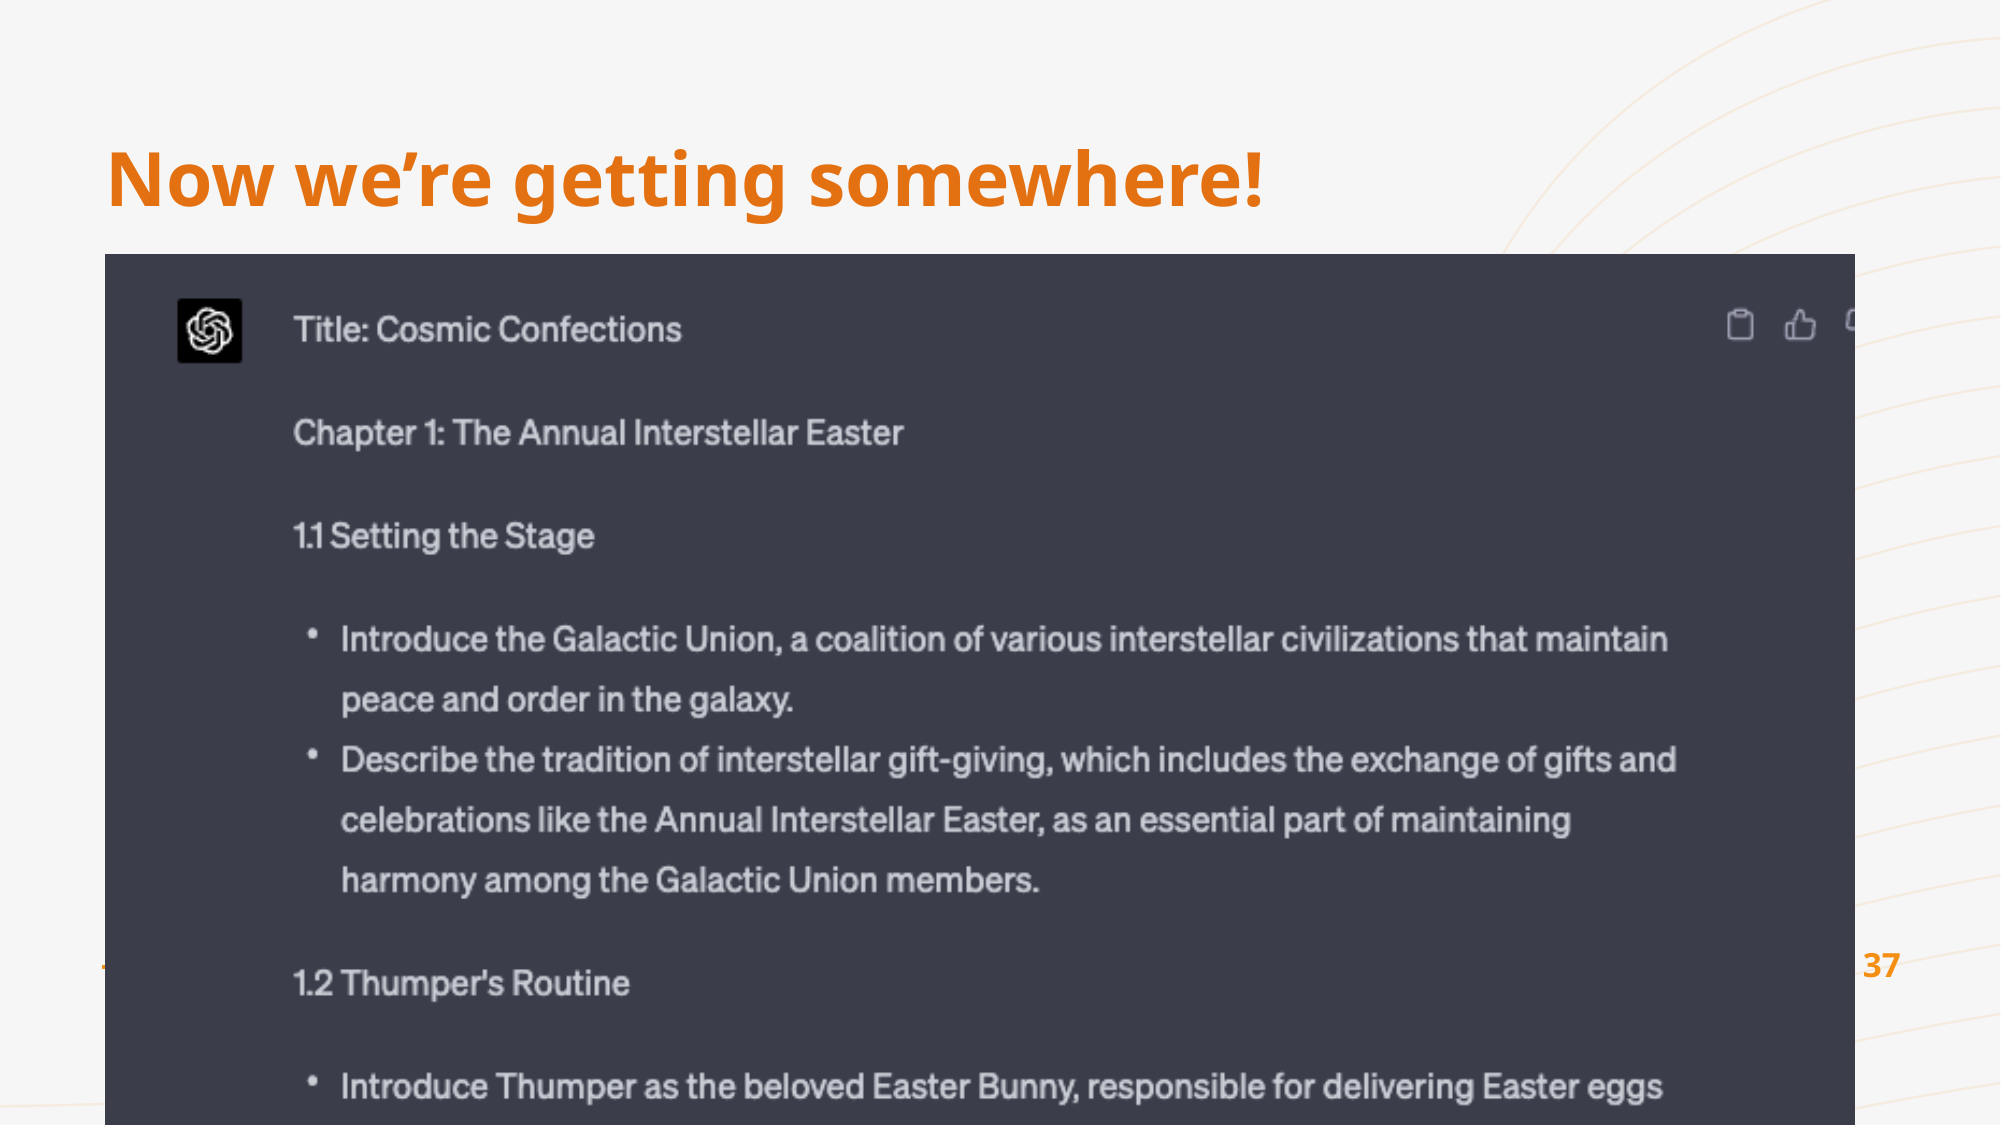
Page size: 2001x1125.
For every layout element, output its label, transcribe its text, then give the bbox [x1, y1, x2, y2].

picture [105, 254, 1855, 1125]
text_box Now we’re getting somewhere! [105, 104, 1832, 237]
